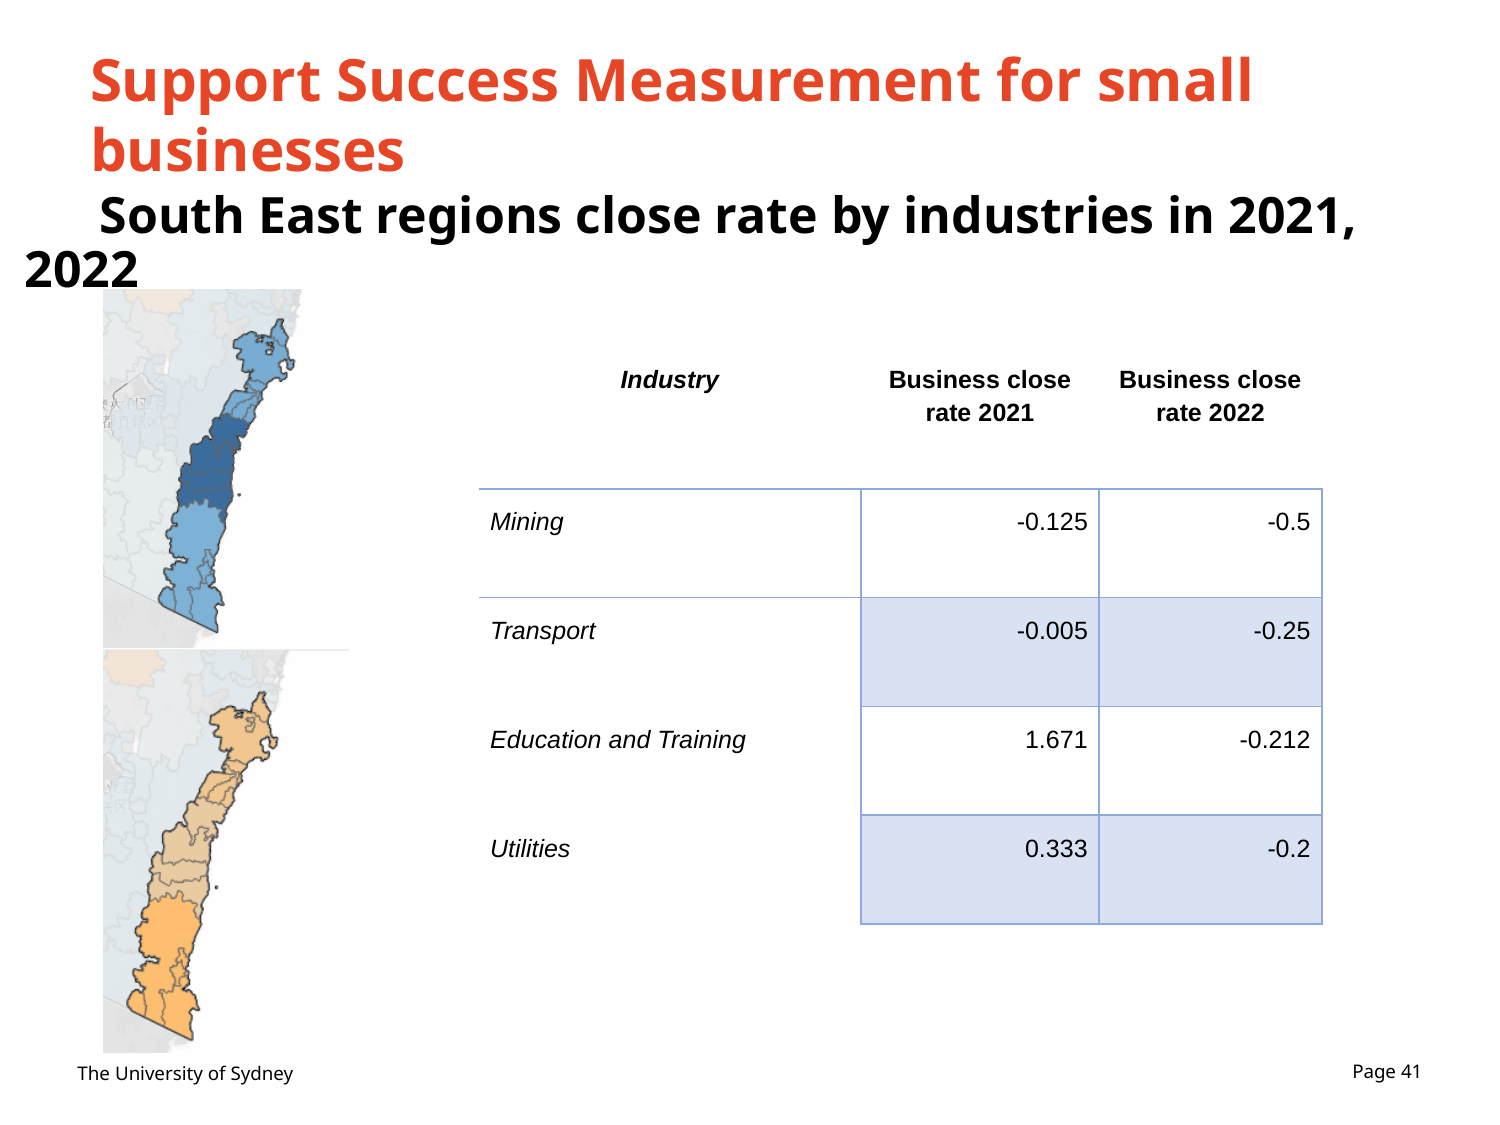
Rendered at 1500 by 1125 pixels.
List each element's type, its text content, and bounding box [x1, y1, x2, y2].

title Support Success Measurement for small businesses [75, 19, 1425, 182]
table_cell -0.5 [1100, 490, 1321, 597]
table_cell Transport [479, 598, 860, 706]
table_header Business close rate 2021 [861, 347, 1099, 488]
table_cell Utilities [479, 815, 860, 924]
table_cell -0.125 [862, 490, 1098, 597]
table_cell -0.212 [1100, 707, 1321, 814]
table_cell Education and Training [479, 706, 860, 815]
table_cell -0.25 [1100, 598, 1321, 706]
table_cell -0.005 [862, 598, 1098, 706]
picture [103, 289, 373, 1053]
list South East regions close rate by industries in 2021, 2022 [9, 182, 1483, 1125]
table_cell 1.671 [862, 707, 1098, 814]
table_header Business close rate 2022 [1099, 347, 1322, 488]
table_cell -0.2 [1100, 816, 1321, 923]
table_cell 0.333 [862, 816, 1098, 923]
table_header Industry [479, 347, 861, 488]
table_cell Mining [479, 490, 860, 597]
